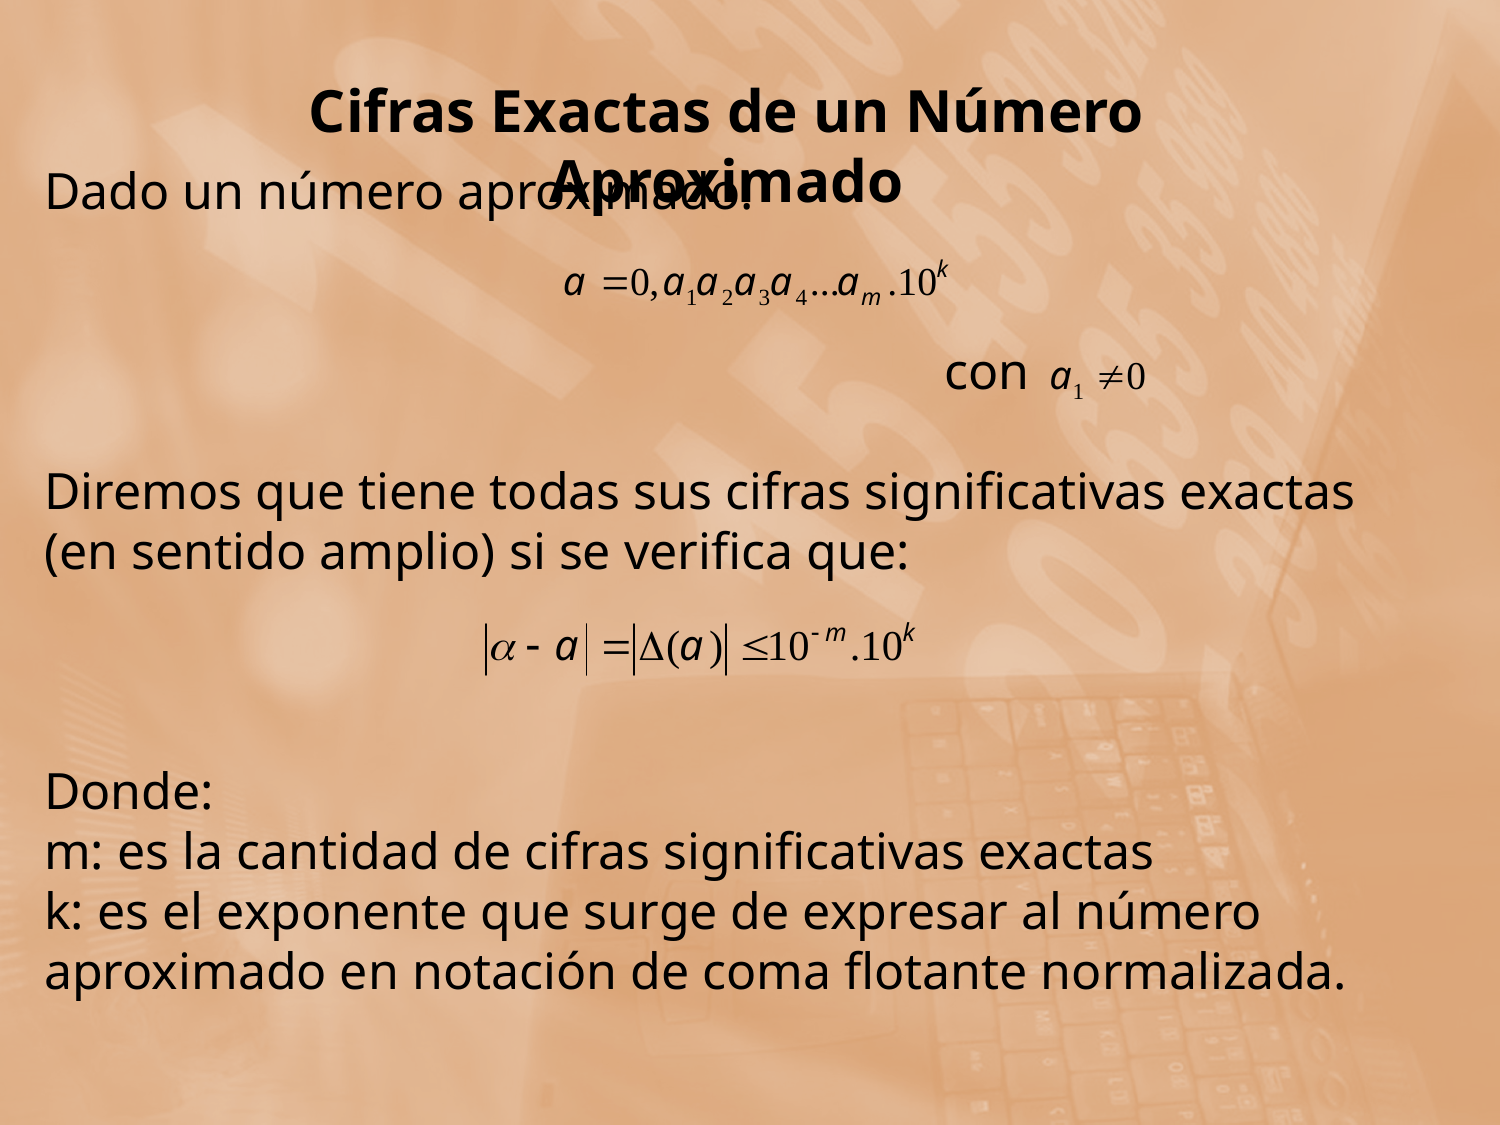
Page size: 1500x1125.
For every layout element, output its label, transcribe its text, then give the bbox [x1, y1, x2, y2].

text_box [477, 613, 929, 686]
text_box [1045, 349, 1155, 406]
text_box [740, 544, 760, 581]
text_box Dado un número aproximado: con Diremos que tiene todas sus cifras significativas exactas (en sentido amplio) si se verifica que: Donde: m: es la cantidad de cifras significativas exactas k: es el exponente que surge de expresar al número aproximado en notación de coma flotante normalizada. [29, 152, 1424, 1067]
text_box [558, 252, 961, 316]
text_box Cifras Exactas de un Número Aproximado [163, 66, 1289, 152]
